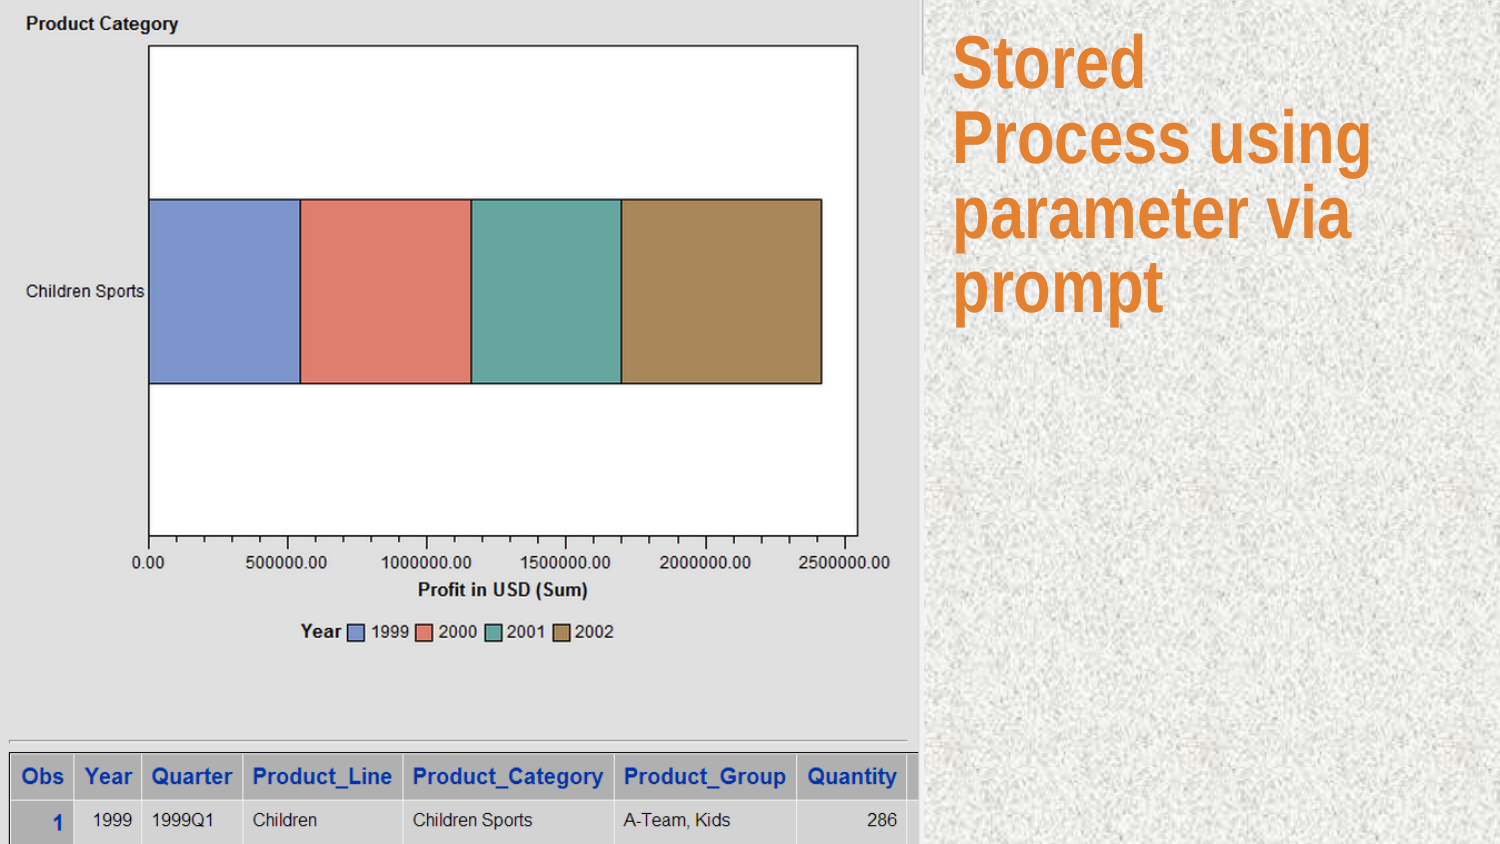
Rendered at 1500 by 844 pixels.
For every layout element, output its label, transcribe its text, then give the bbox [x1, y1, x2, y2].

picture [0, 0, 1500, 844]
title Stored Process using parameter via prompt [937, 21, 1413, 111]
